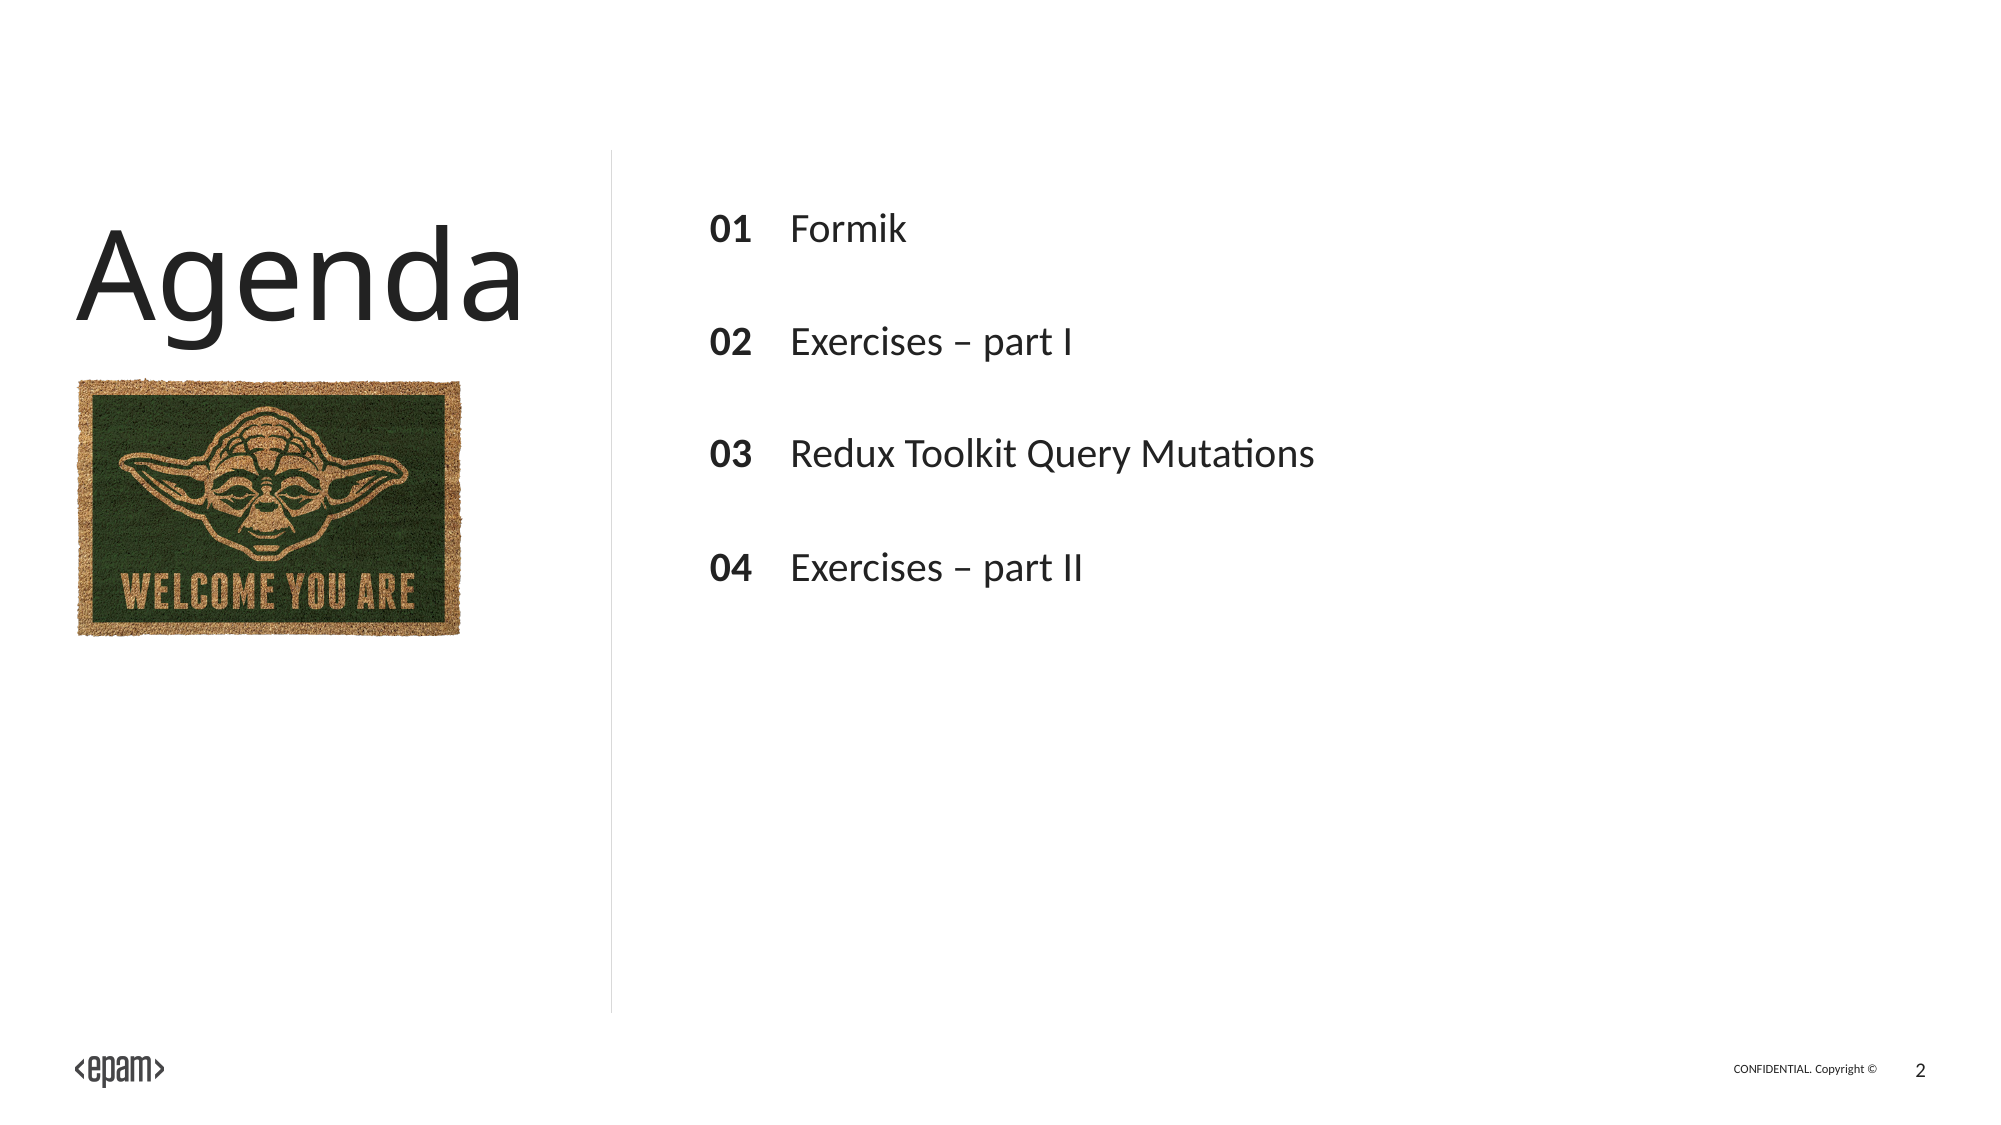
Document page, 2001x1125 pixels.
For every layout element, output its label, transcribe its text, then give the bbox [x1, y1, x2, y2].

title Agenda [76, 195, 573, 347]
list 04 [670, 534, 753, 588]
list Formik [790, 195, 1538, 249]
picture [76, 377, 463, 637]
list Exercises – part II [790, 534, 1538, 588]
list Exercises – part I [790, 309, 1538, 362]
picture [75, 1056, 164, 1088]
list Redux Toolkit Query Mutations [790, 421, 1538, 474]
list 02 [670, 309, 753, 362]
list 03 [670, 421, 753, 474]
list 01 [670, 195, 753, 249]
